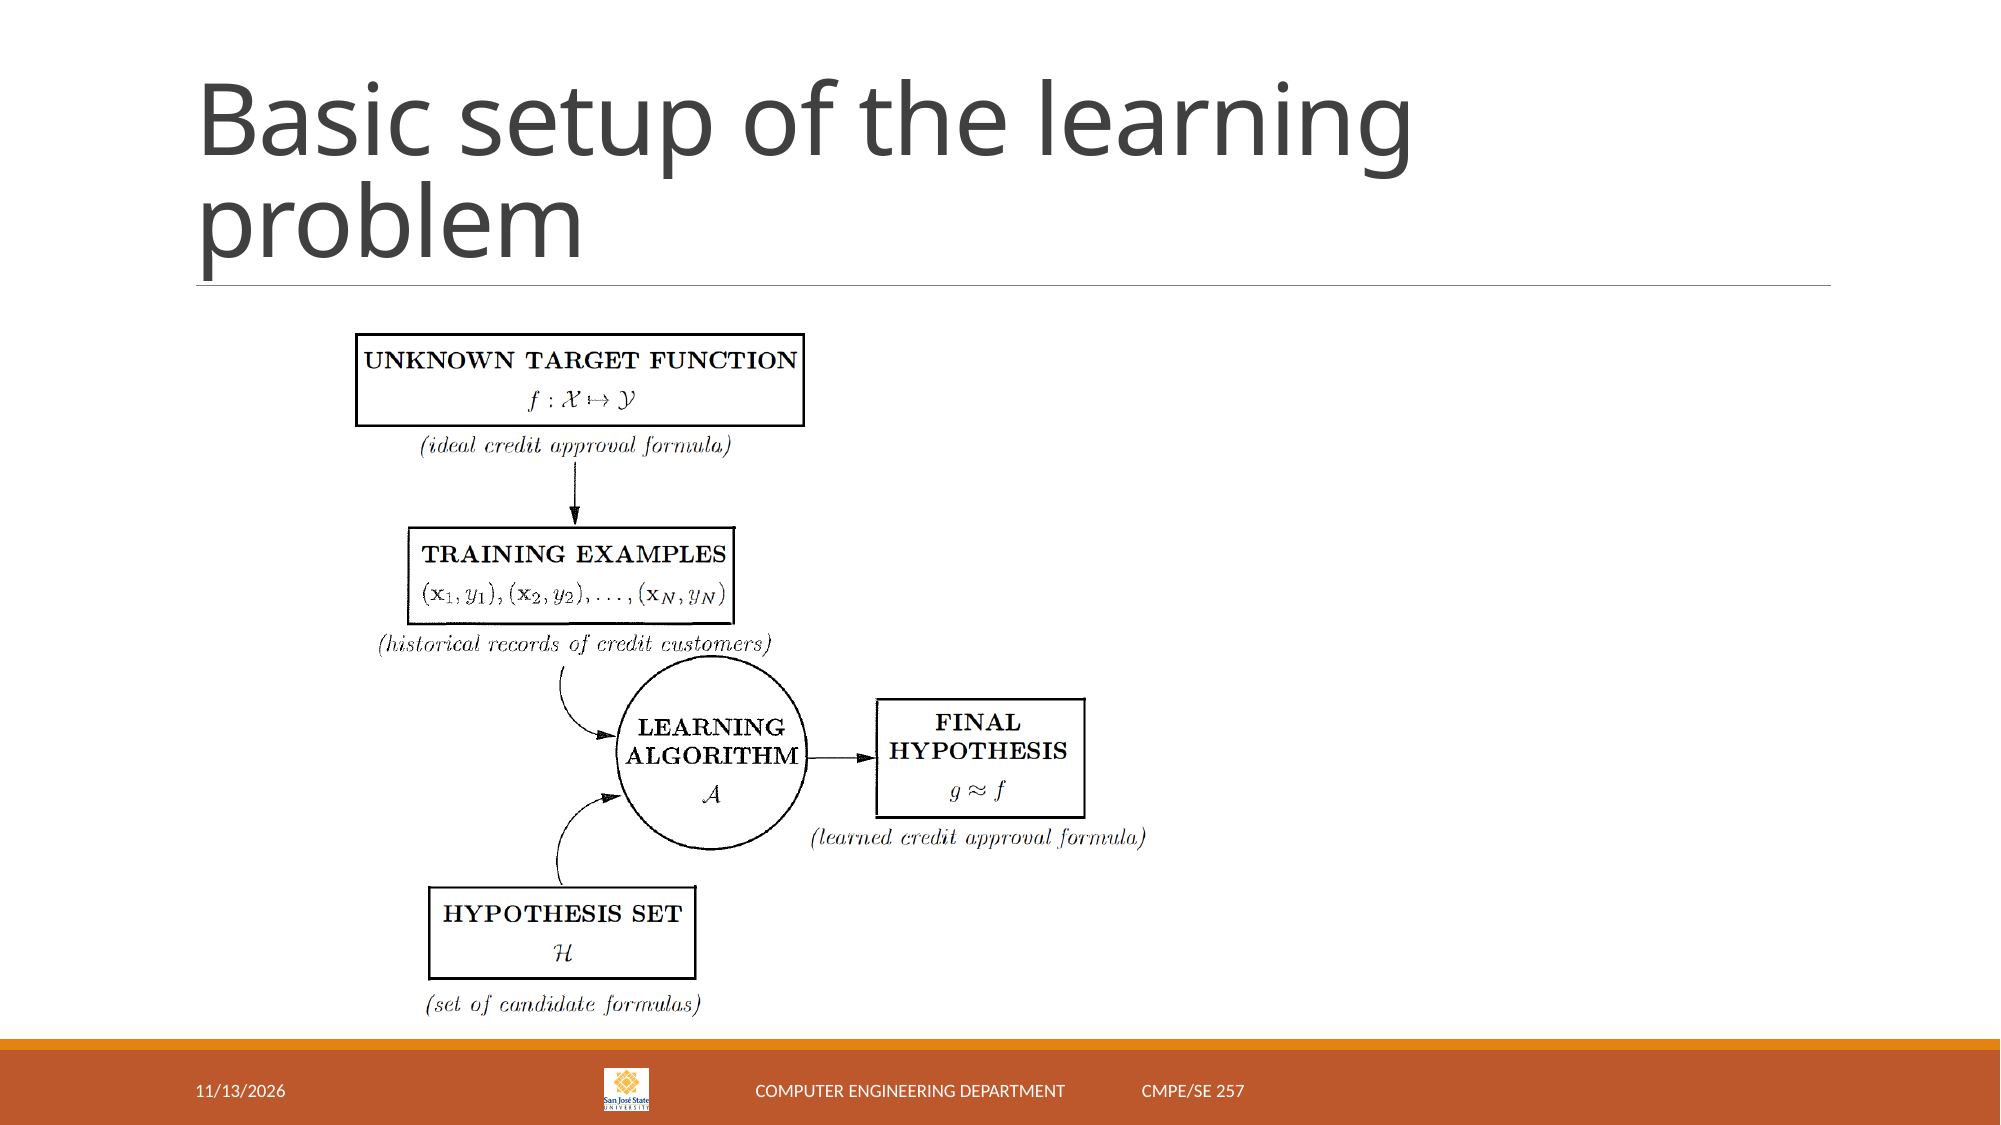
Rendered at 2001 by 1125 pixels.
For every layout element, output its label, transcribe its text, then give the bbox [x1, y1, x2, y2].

picture [289, 317, 1163, 1028]
title Basic setup of the learning problem [180, 47, 1830, 285]
footer Computer Engineering Department CMPE/SE 257 [604, 1059, 1396, 1120]
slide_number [180, 1059, 586, 1120]
